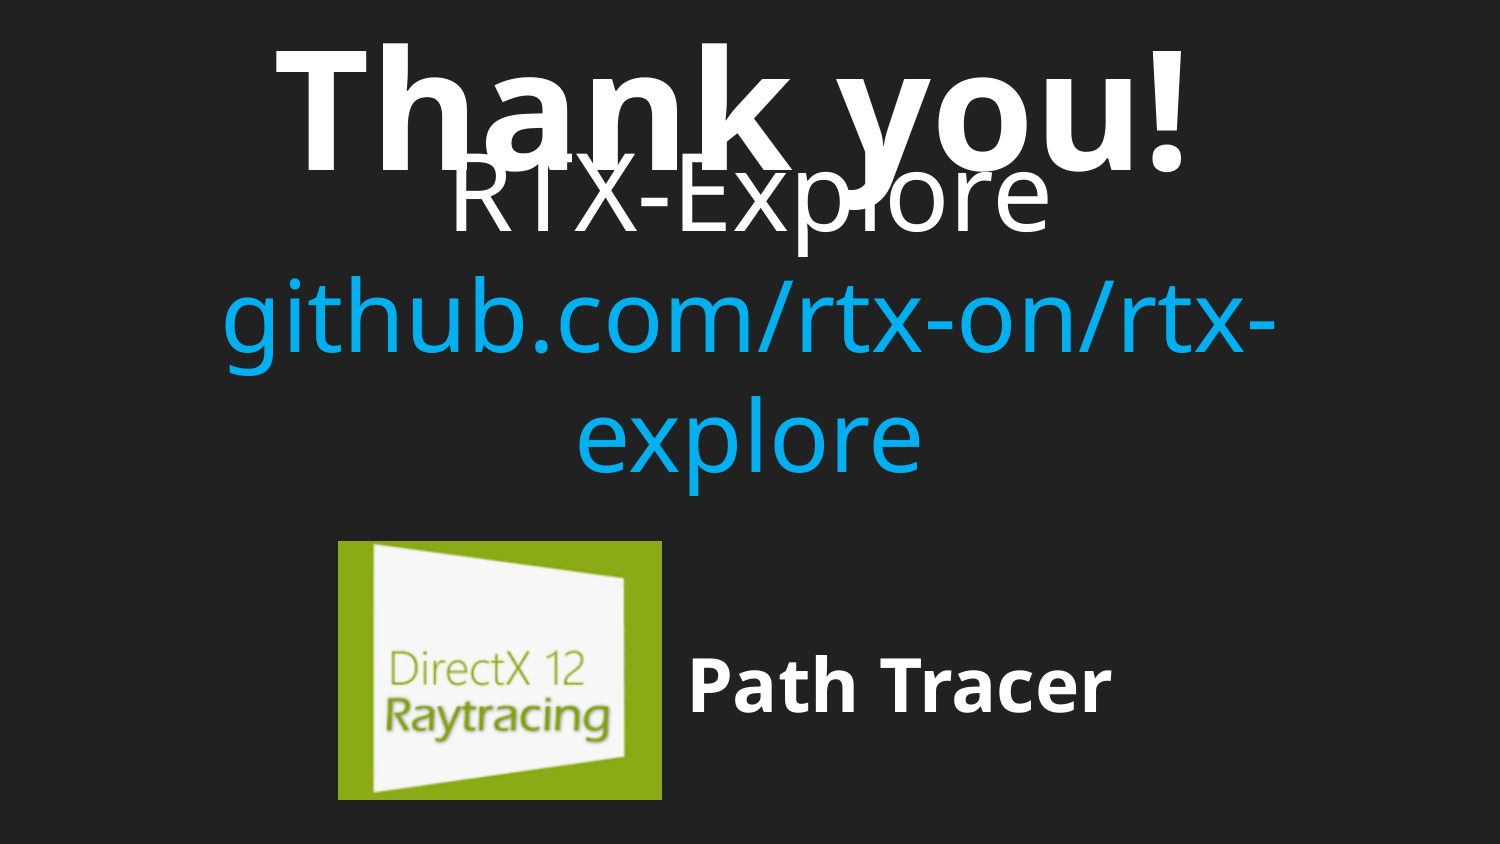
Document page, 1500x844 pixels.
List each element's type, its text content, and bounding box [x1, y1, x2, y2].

picture [338, 541, 662, 801]
text_box Thank you! [60, 0, 1449, 226]
title RTX-Explore github.com/rtx-on/rtx-explore Path Tracer [51, 410, 1449, 748]
